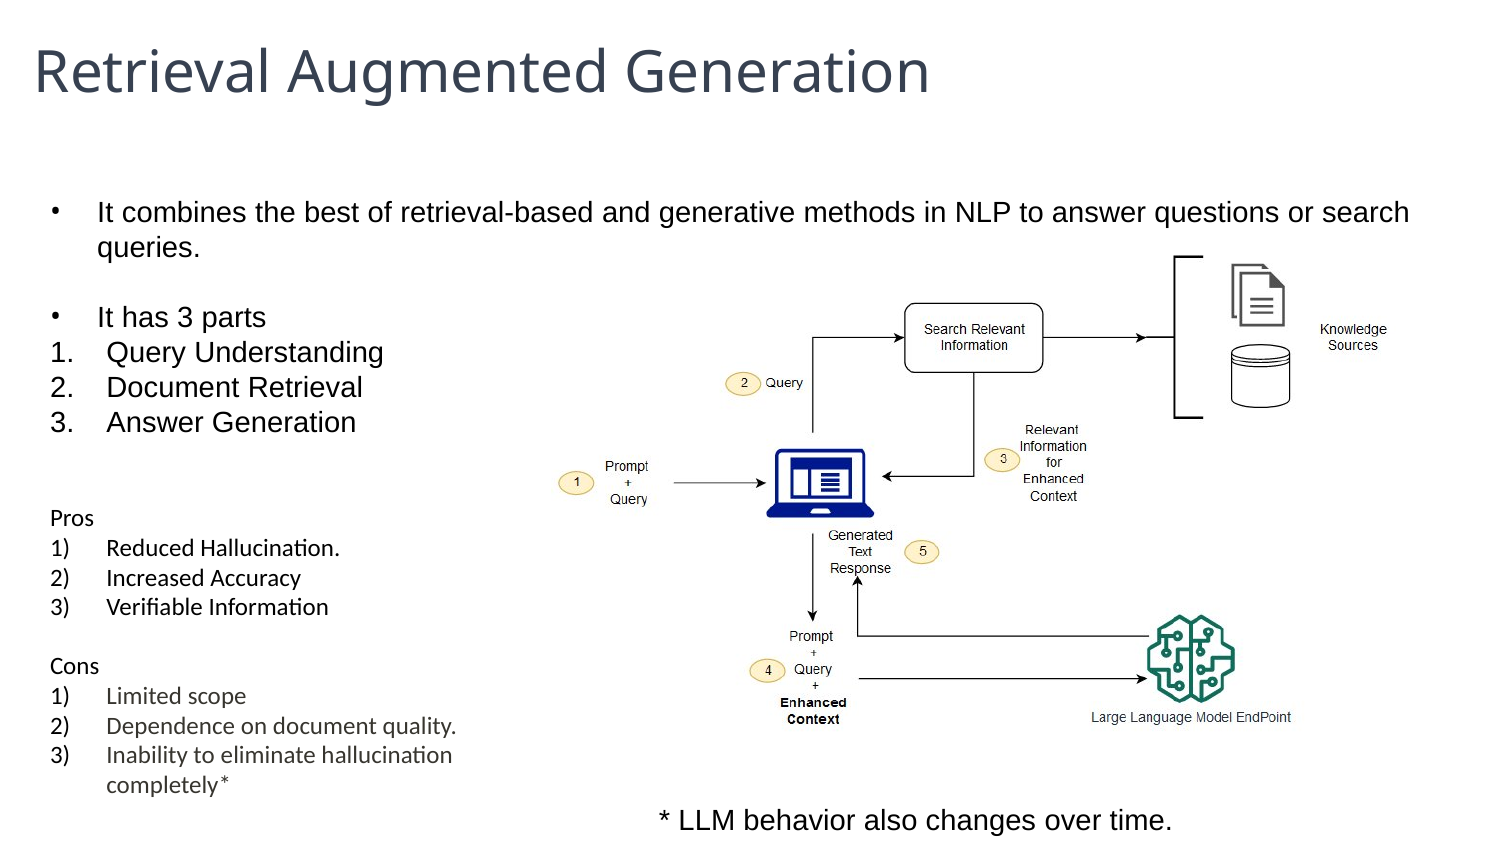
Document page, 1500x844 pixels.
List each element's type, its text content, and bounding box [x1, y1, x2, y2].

text_box Retrieval Augmented Generation [19, 19, 1002, 280]
text_box It combines the best of retrieval-based and generative methods in NLP to answer questions or search queries. It has 3 parts Query Understanding Document Retrieval Answer Generation [35, 178, 1465, 558]
text_box Cons Limited scope Dependence on document quality. Inability to eliminate hallucination completely* [35, 641, 486, 837]
picture [551, 239, 1414, 750]
text_box Pros Reduced Hallucination. Increased Accuracy Verifiable Information [35, 493, 486, 629]
text_box * LLM behavior also changes over time. [644, 793, 1189, 844]
